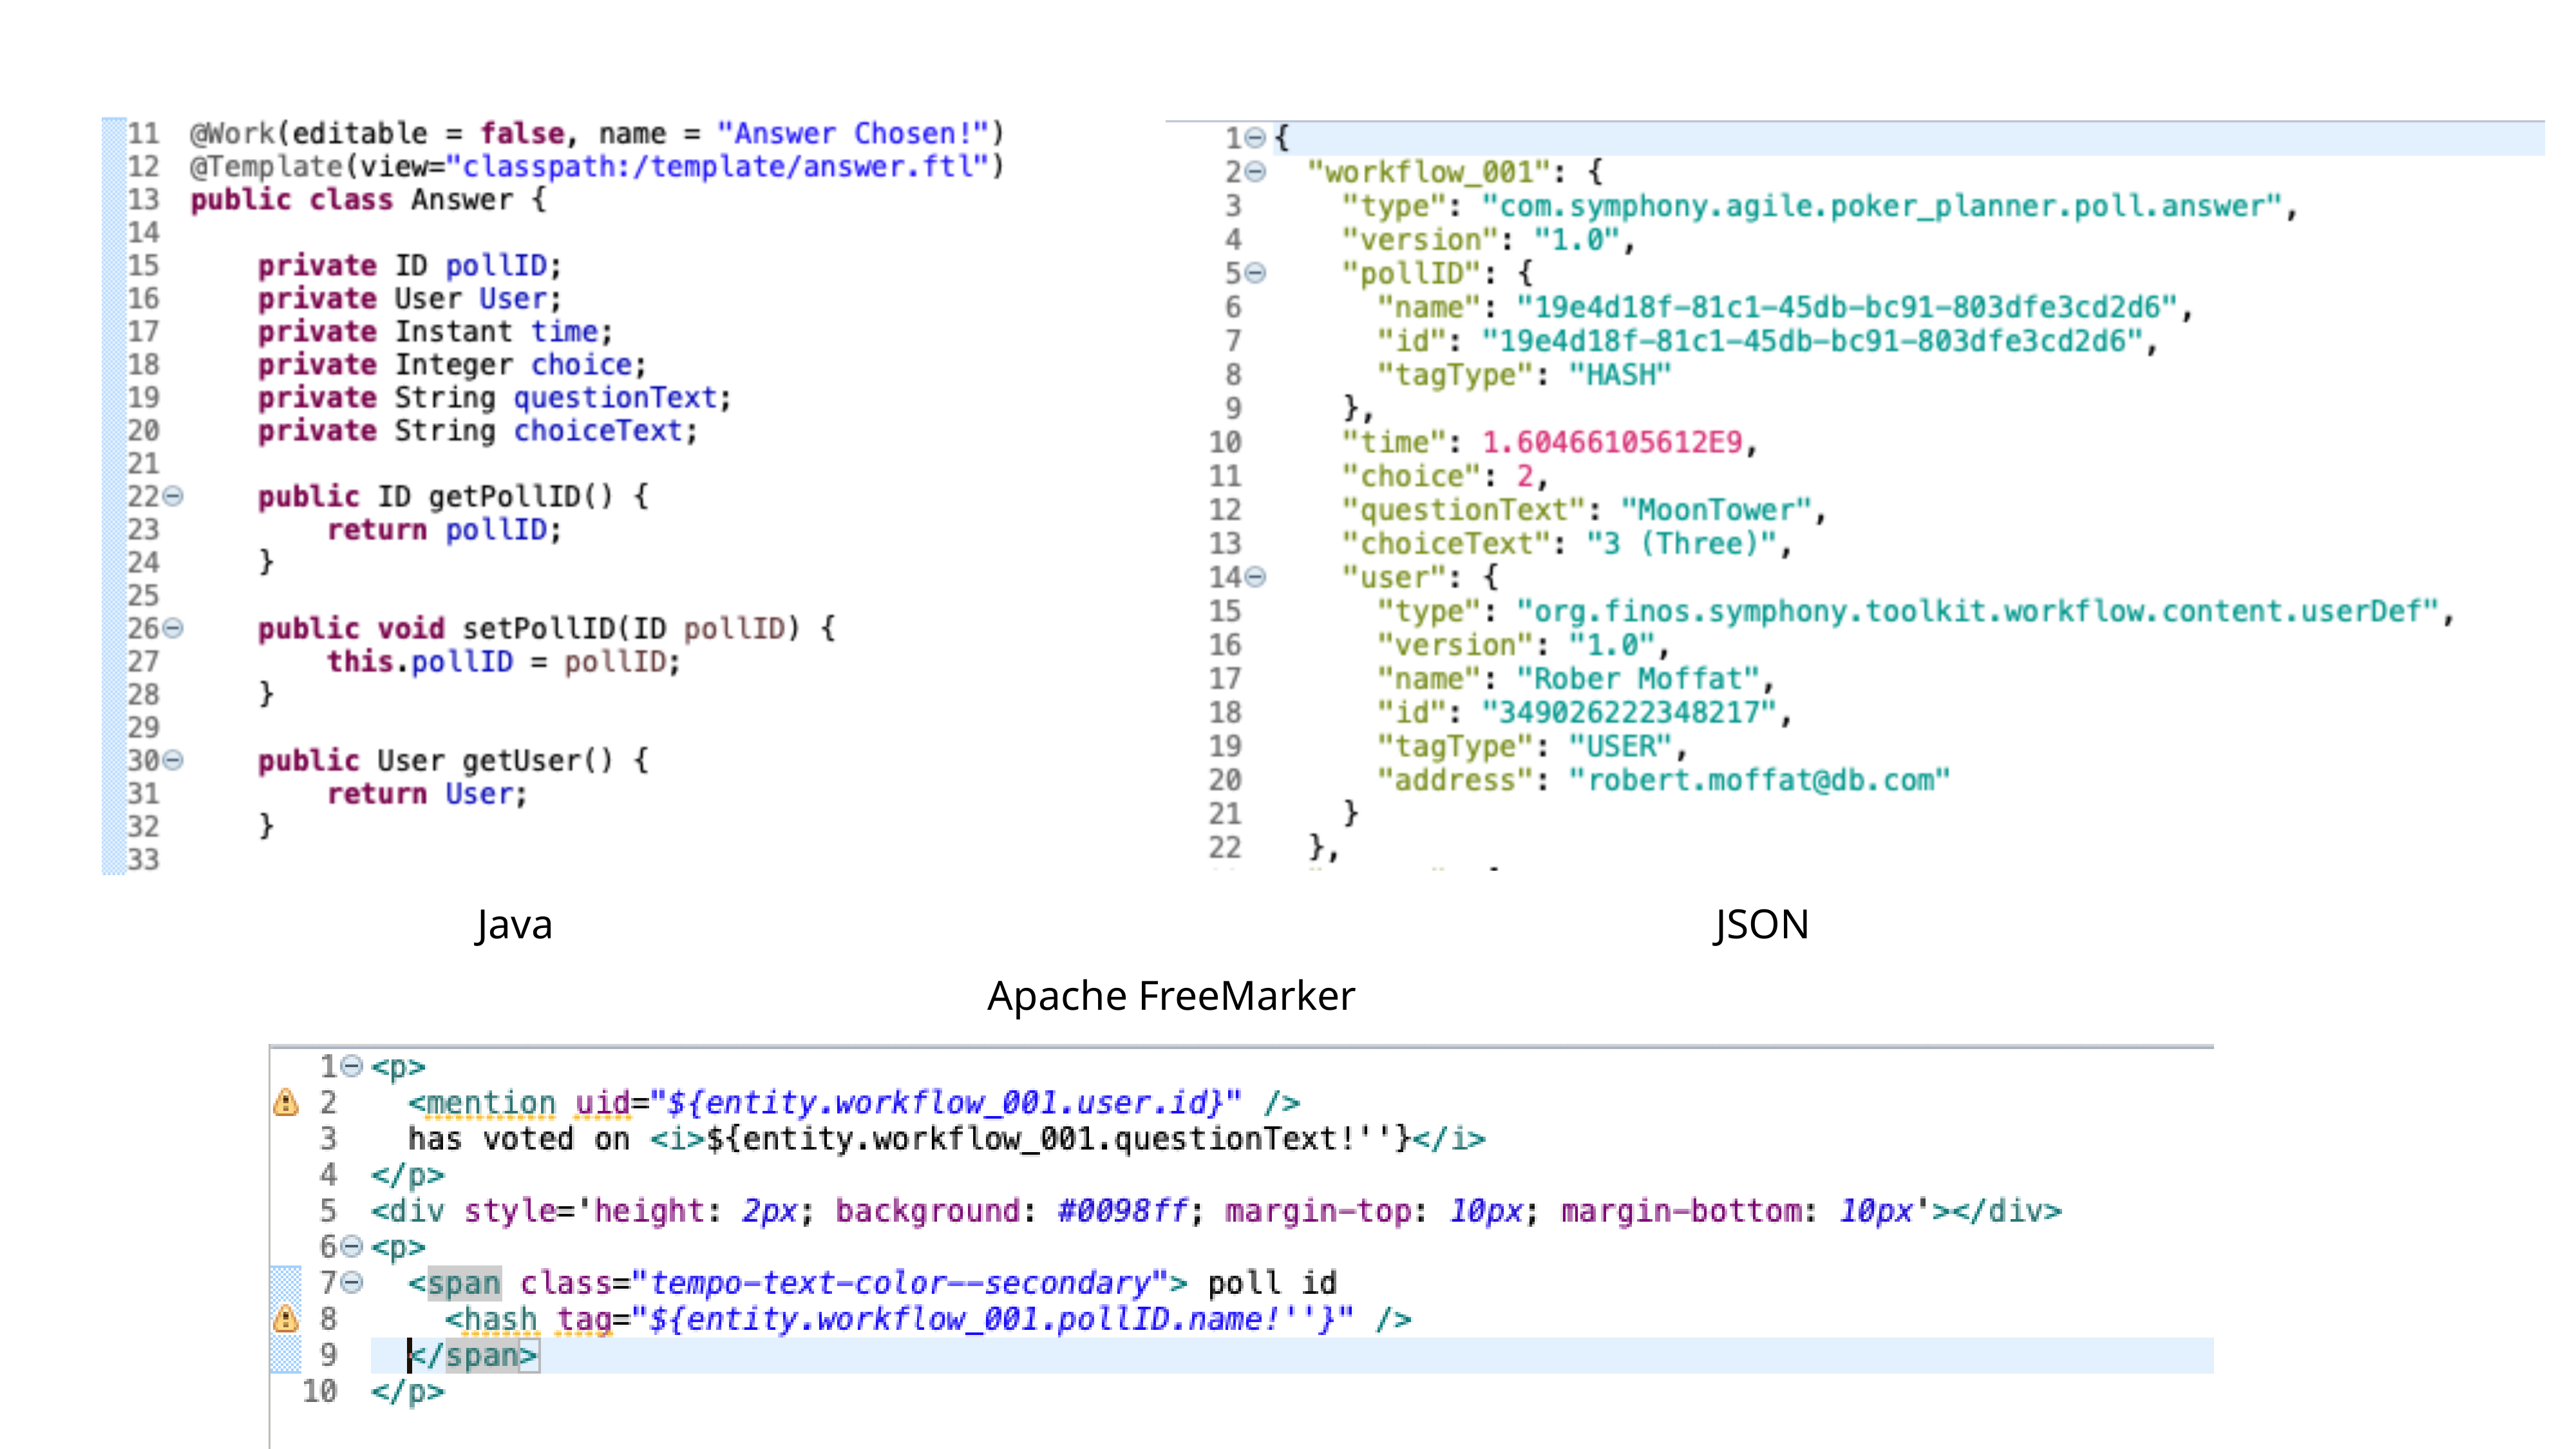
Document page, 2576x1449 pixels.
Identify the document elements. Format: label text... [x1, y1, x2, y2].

picture [269, 1044, 2215, 1449]
text_box Java [472, 893, 560, 952]
text_box Apache FreeMarker [982, 964, 1363, 1024]
picture [102, 116, 2545, 876]
text_box JSON [1710, 893, 1817, 952]
